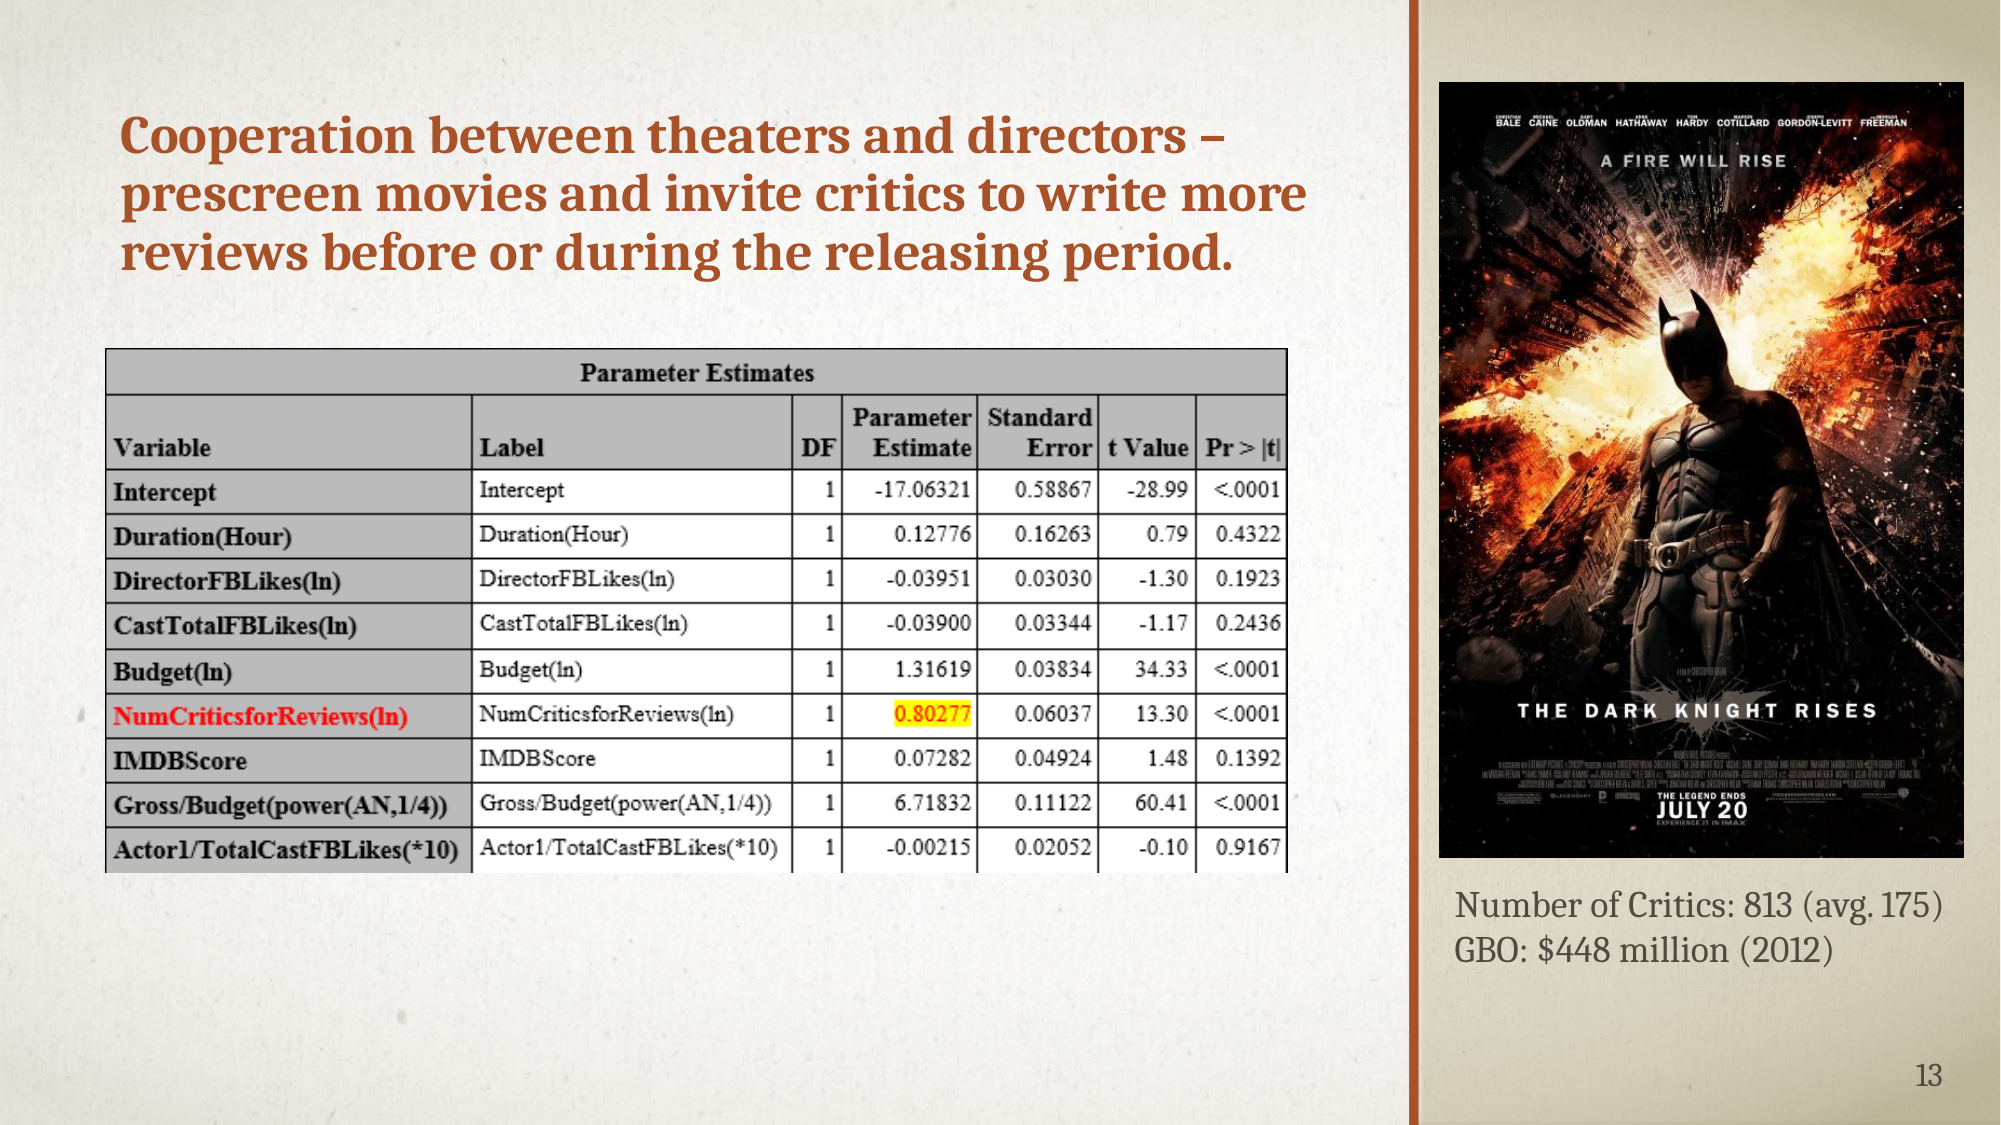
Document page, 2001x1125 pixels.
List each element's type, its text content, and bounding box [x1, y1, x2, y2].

slide_number 13 [1843, 1053, 1958, 1093]
picture [0, 0, 1409, 1125]
picture [1419, 0, 2001, 1125]
text_box Number of Critics: 813 (avg. 175) GBO: $448 million (2012) [1439, 872, 2000, 978]
title Cooperation between theaters and directors – prescreen movies and invite critics to write more reviews before or during the releasing period. [105, 0, 1365, 290]
